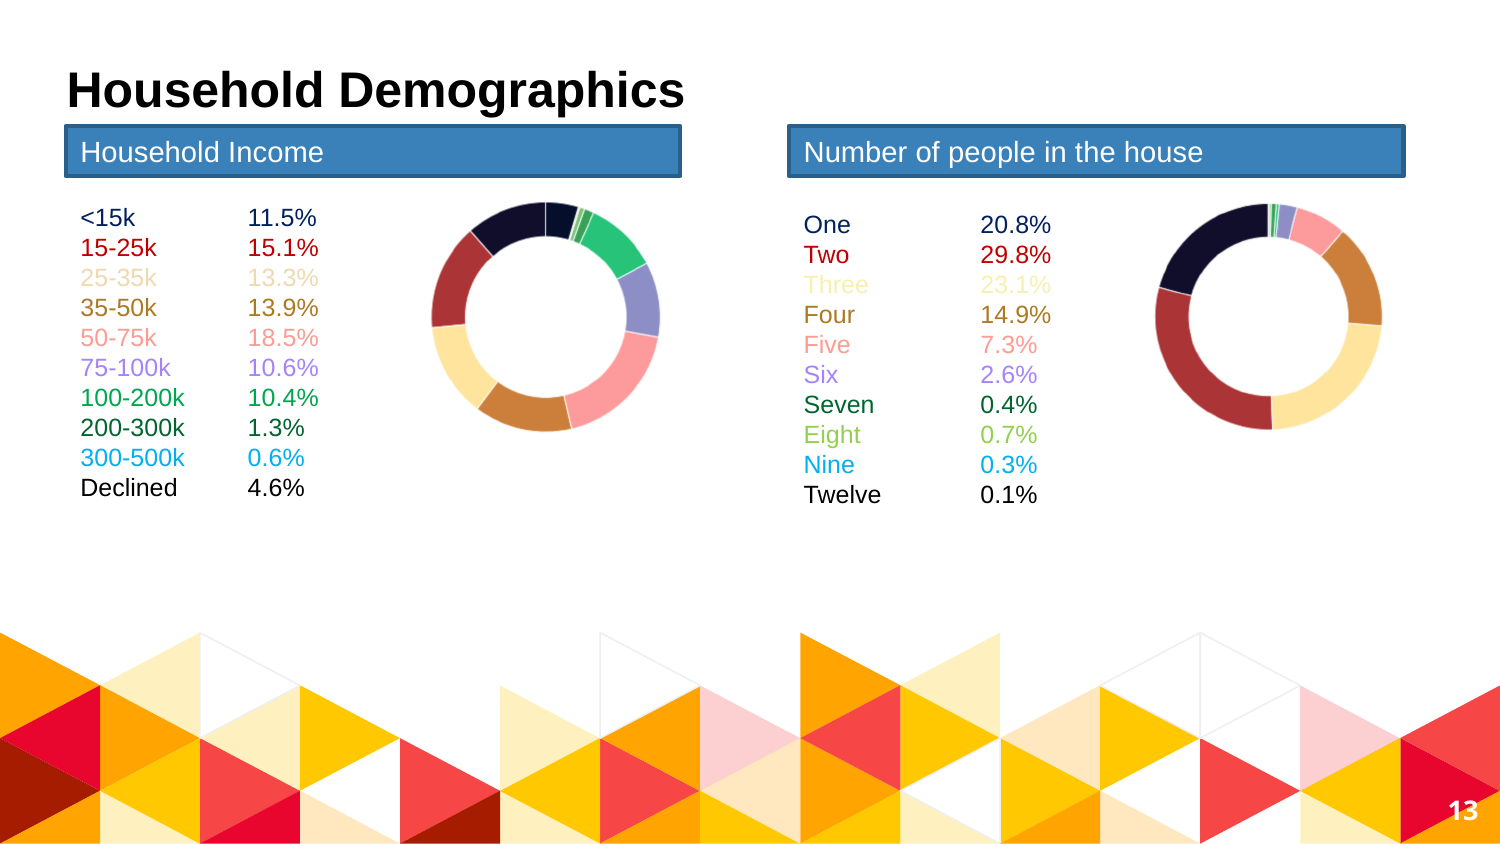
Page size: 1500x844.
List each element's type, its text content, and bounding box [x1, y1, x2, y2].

text_box Number of people in the house [787, 124, 1406, 178]
text_box 20.8% 29.8% 23.1% 14.9% 7.3% 2.6% 0.4% 0.7% 0.3% 0.1% [965, 201, 1140, 551]
text_box Household Demographics [51, 50, 739, 125]
text_box Household Income [64, 124, 682, 178]
text_box <15k 15-25k 25-35k 35-50k 50-75k 75-100k 100-200k 200-300k 300-500k Declined [65, 194, 232, 509]
slide_number 13 [1403, 779, 1494, 844]
text_box 11.5% 15.1% 13.3% 13.9% 18.5% 10.6% 10.4% 1.3% 0.6% 4.6% [232, 194, 452, 509]
text_box One Two Three Four Five Six Seven Eight Nine Twelve [788, 201, 965, 551]
picture [1142, 193, 1390, 432]
picture [408, 201, 681, 440]
